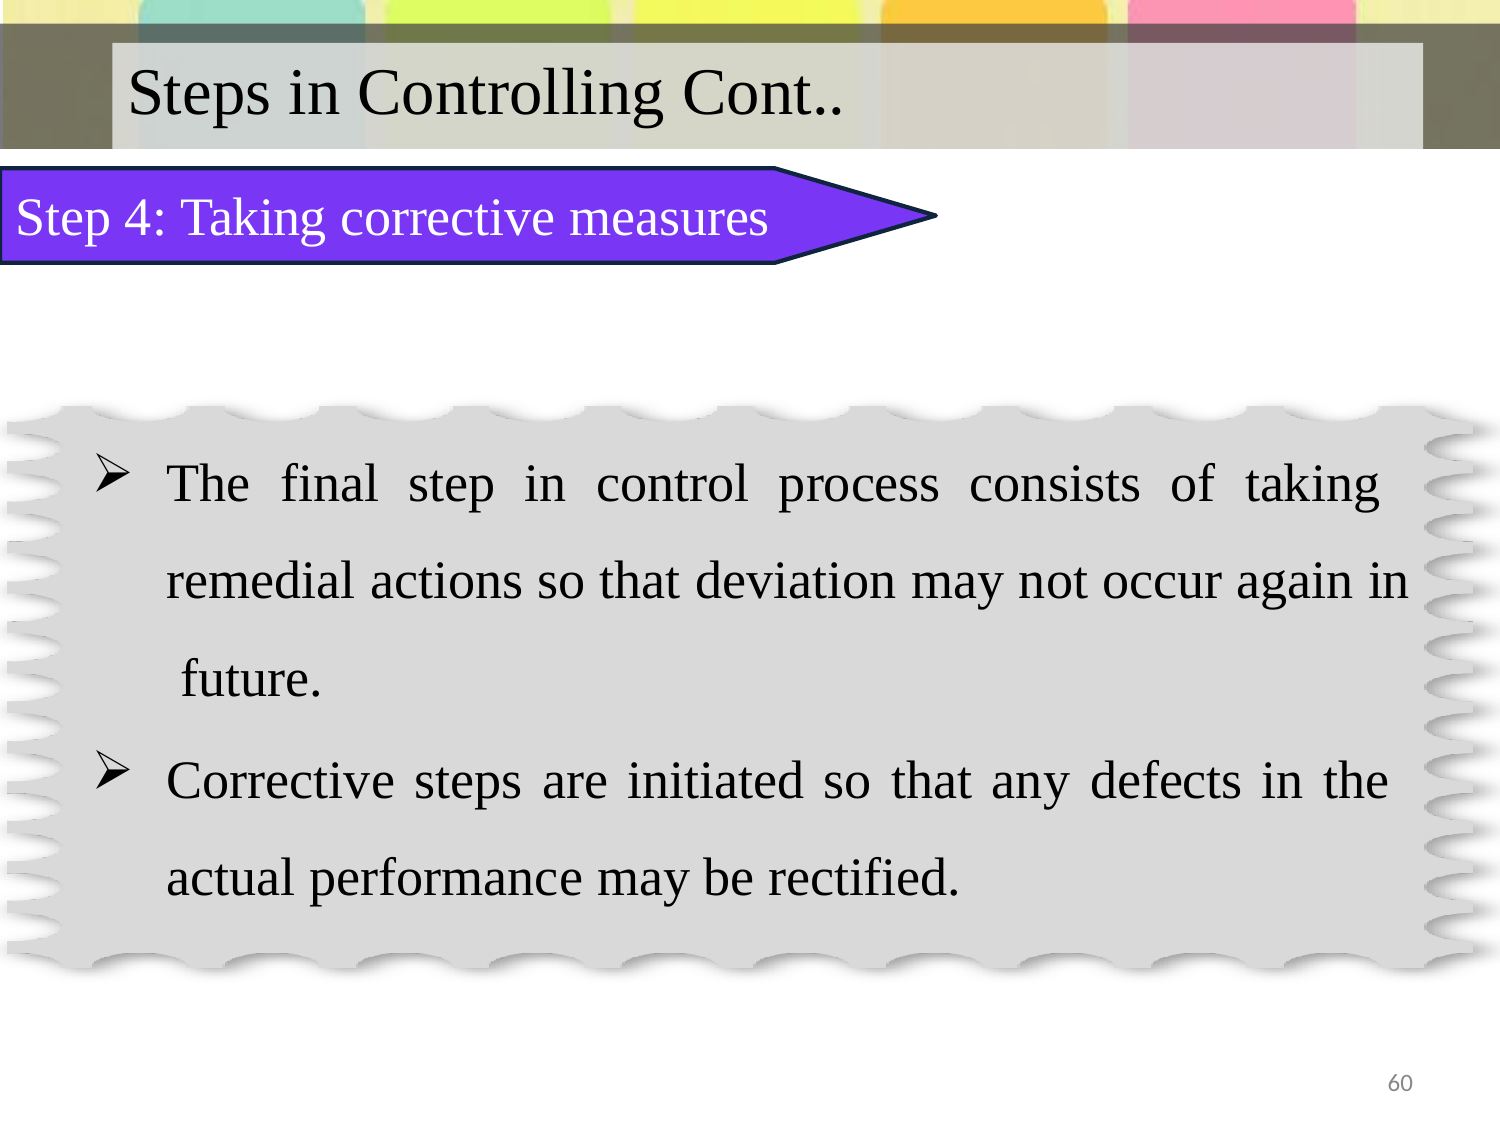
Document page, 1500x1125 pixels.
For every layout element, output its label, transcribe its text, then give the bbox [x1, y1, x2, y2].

picture [0, 396, 1500, 984]
picture [3, 0, 1500, 23]
title Steps in Controlling Cont.. [112, 42, 1424, 236]
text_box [0, 165, 939, 266]
slide_number 60 [1374, 1059, 1420, 1125]
